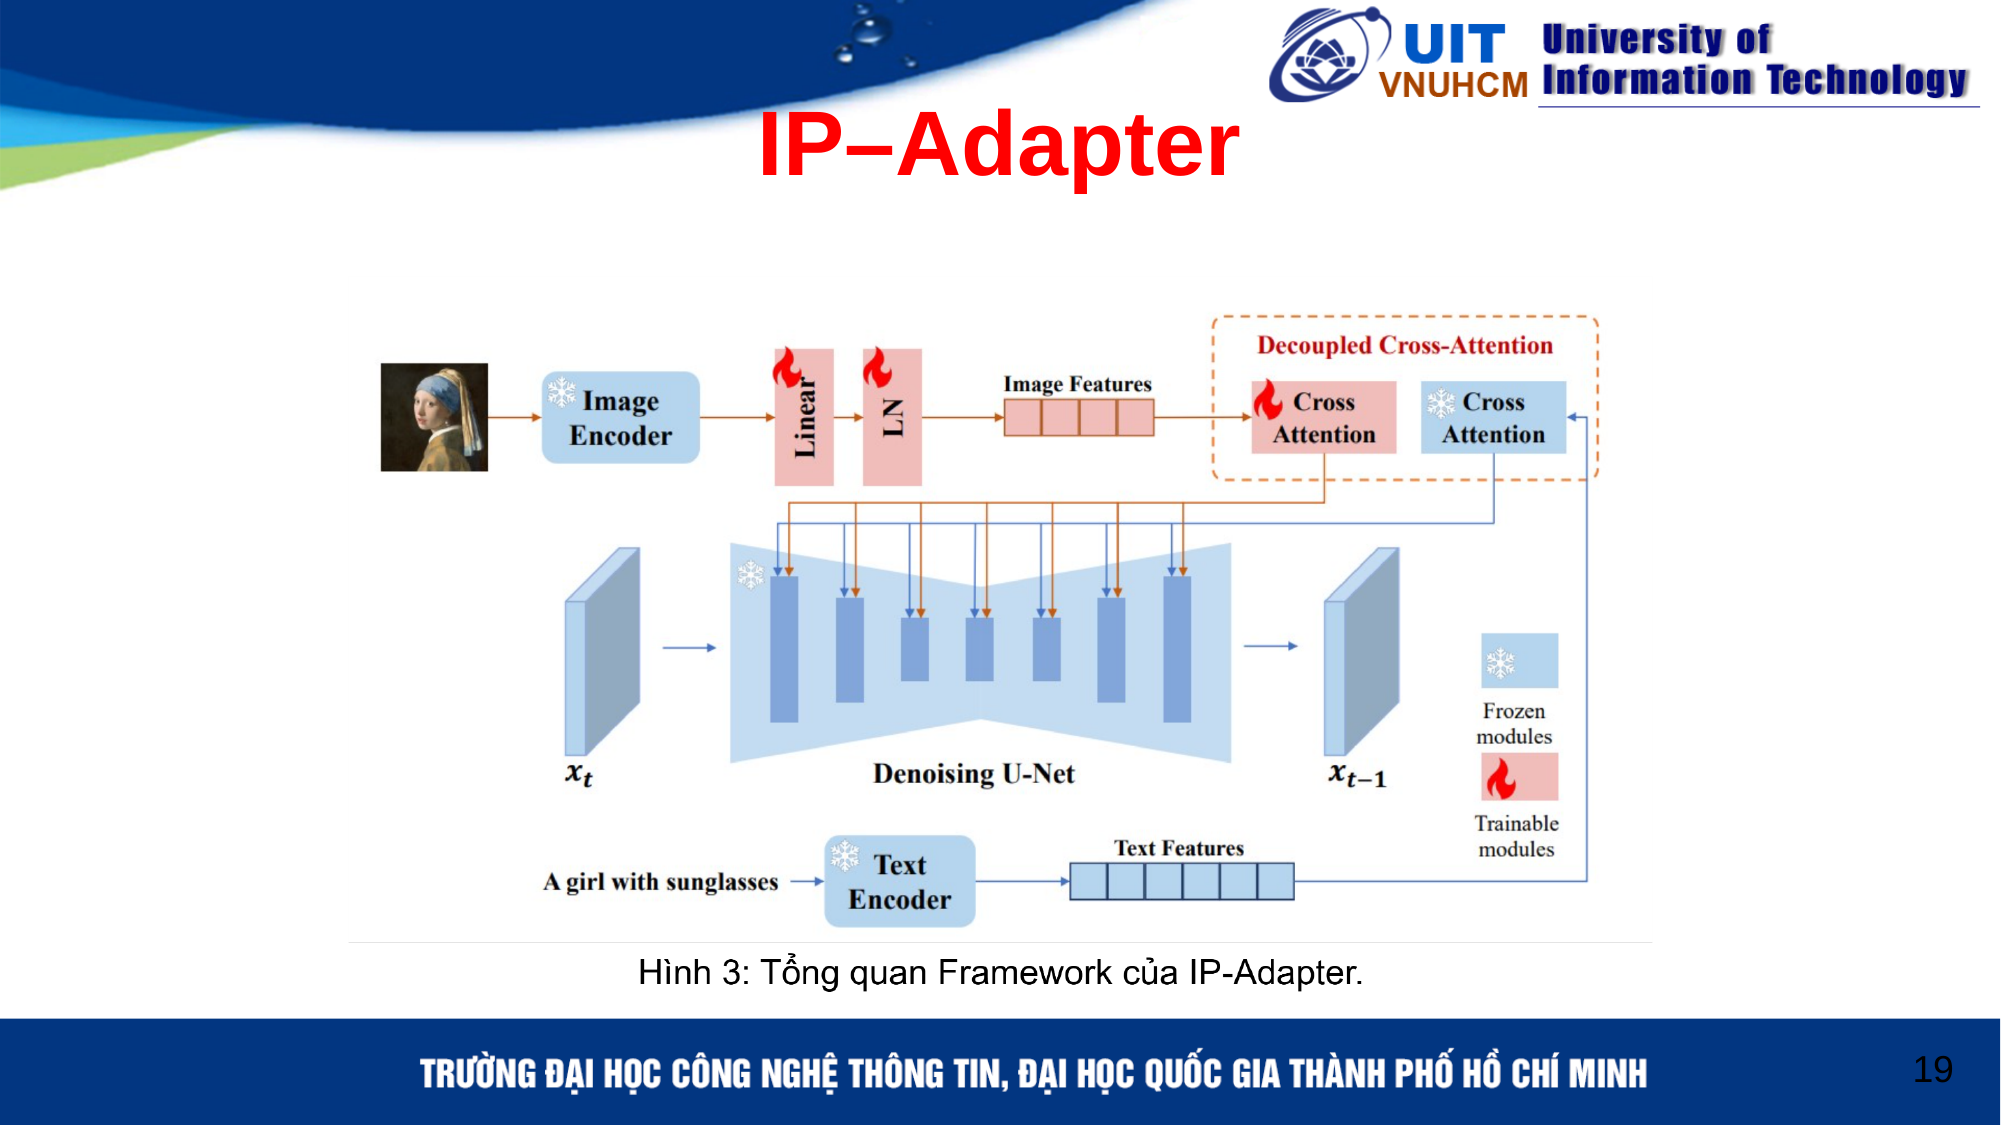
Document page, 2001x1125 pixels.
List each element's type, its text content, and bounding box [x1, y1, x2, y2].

picture [0, 0, 2001, 1125]
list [334, 262, 1666, 1006]
title IP–Adapter [99, 45, 1900, 233]
